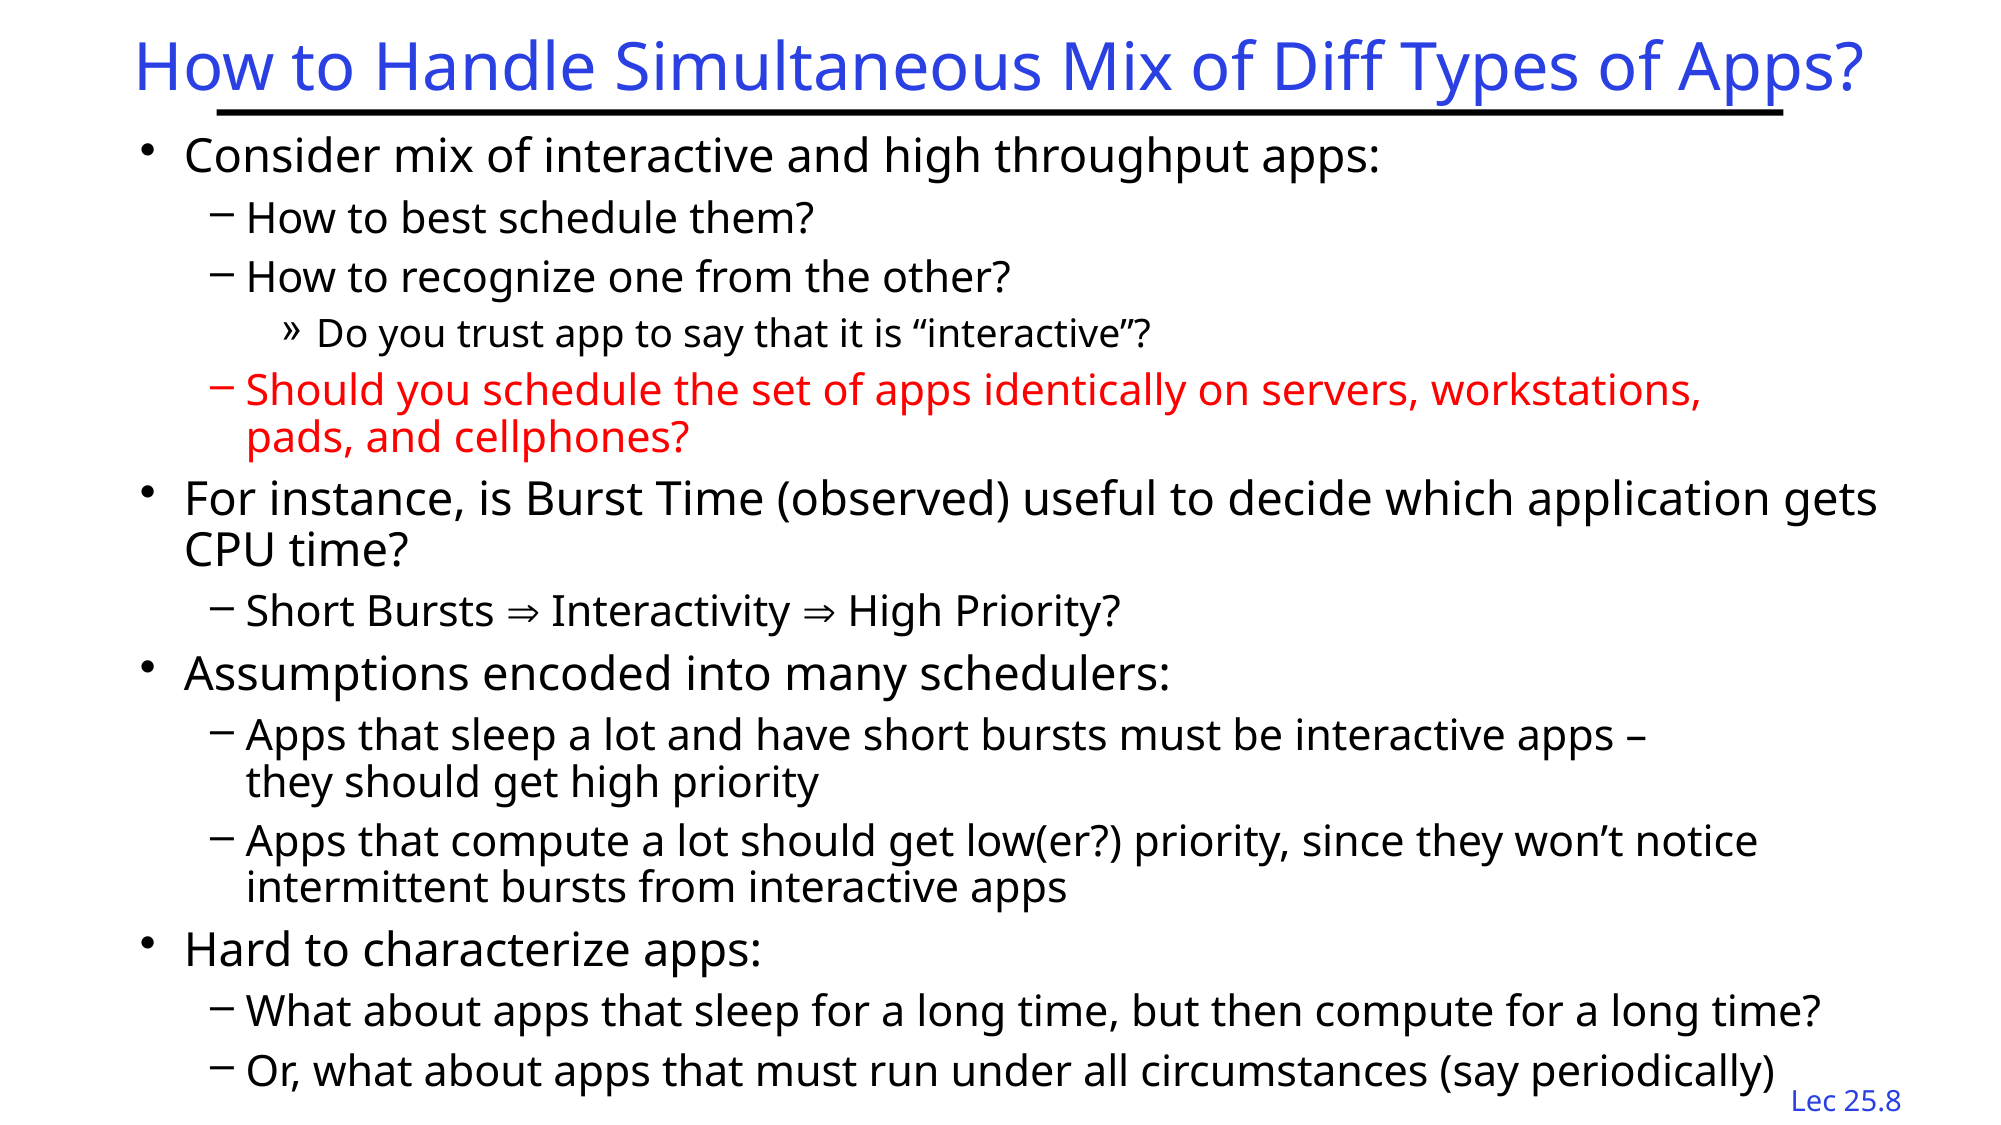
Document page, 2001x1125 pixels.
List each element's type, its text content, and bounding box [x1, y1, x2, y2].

title How to Handle Simultaneous Mix of Diff Types of Apps? [24, 24, 1975, 113]
list Consider mix of interactive and high throughput apps: How to best schedule them? How to recognize one from the other? Do you trust app to say that it is “interactive”? Should you schedule the set of apps identically on servers, workstations, pads, and cellphones? For instance, is Burst Time (observed) useful to decide which application gets CPU time? Short Bursts  Interactivity  High Priority? Assumptions encoded into many schedulers: Apps that sleep a lot and have short bursts must be interactive apps – they should get high priority Apps that compute a lot should get low(er?) priority, since they won’t notice intermittent bursts from interactive apps Hard to characterize apps: What about apps that sleep for a long time, but then compute for a long time? Or, what about apps that must run under all circumstances (say periodically) [125, 125, 1900, 1113]
